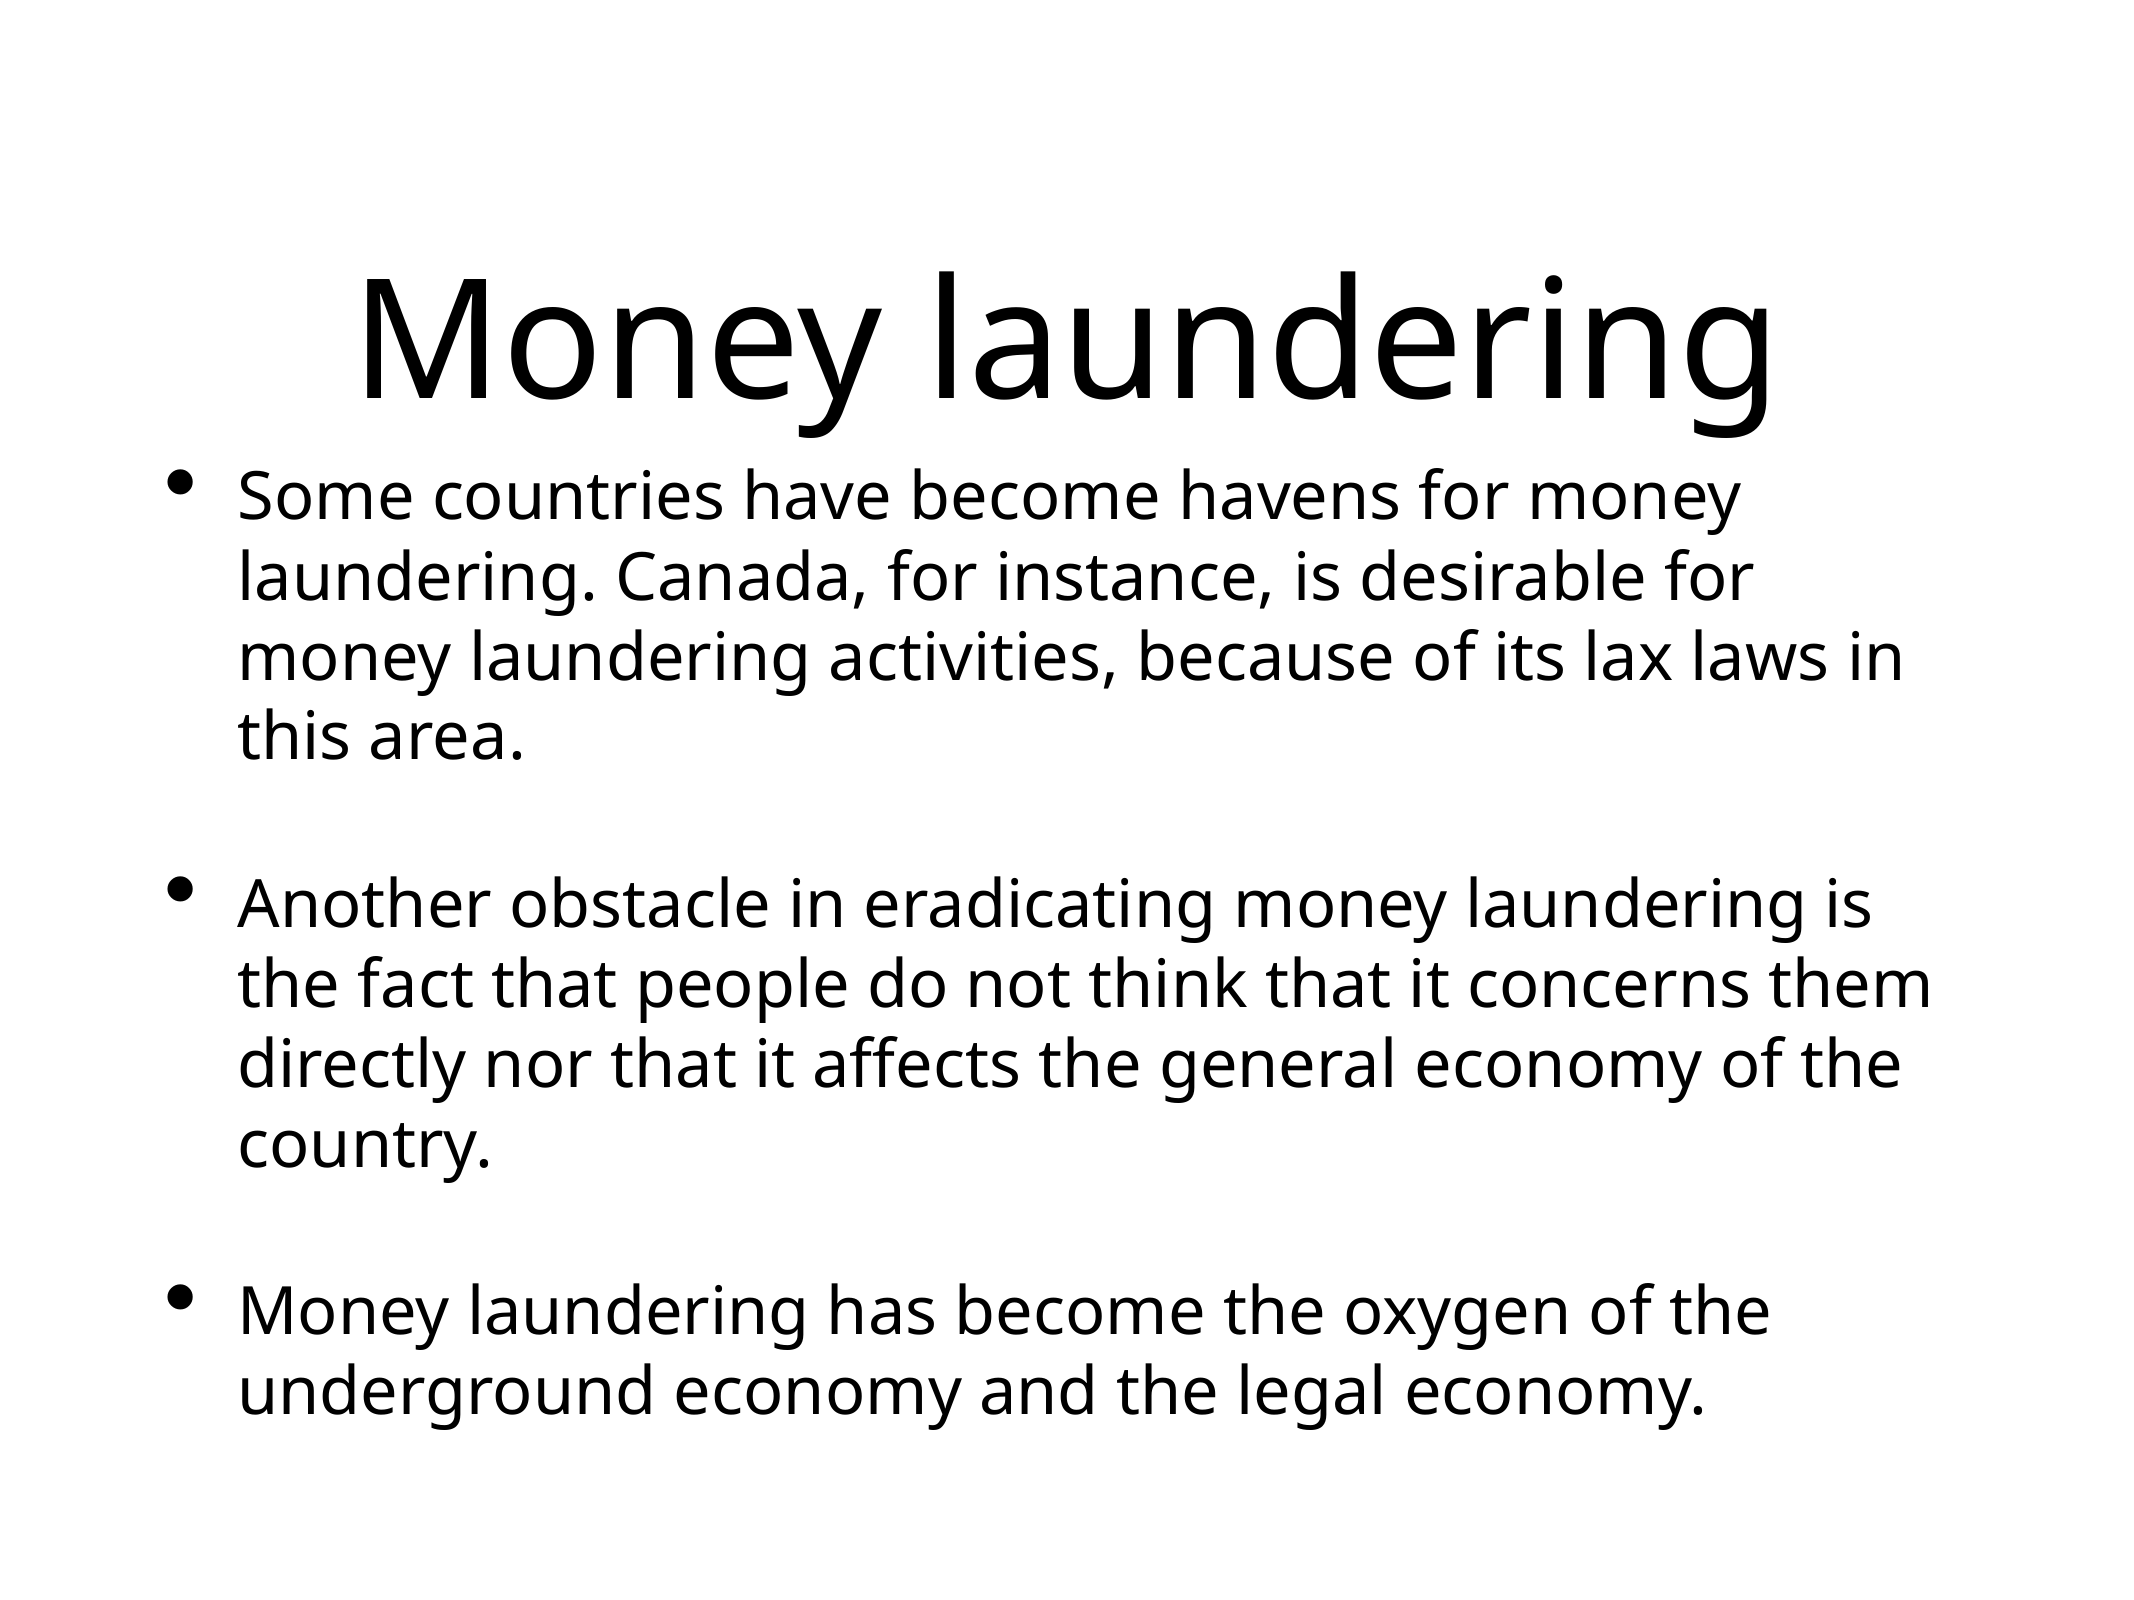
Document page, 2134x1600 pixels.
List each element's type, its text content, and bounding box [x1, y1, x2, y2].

title Money laundering [155, 154, 1978, 424]
list Some countries have become havens for money laundering. Canada, for instance, is desirable for money laundering activities, because of its lax laws in this area. Another obstacle in eradicating money laundering is the fact that people do not think that it concerns them directly nor that it affects the general economy of the country. Money laundering has become the oxygen of the underground economy and the legal economy. [155, 424, 1978, 1457]
